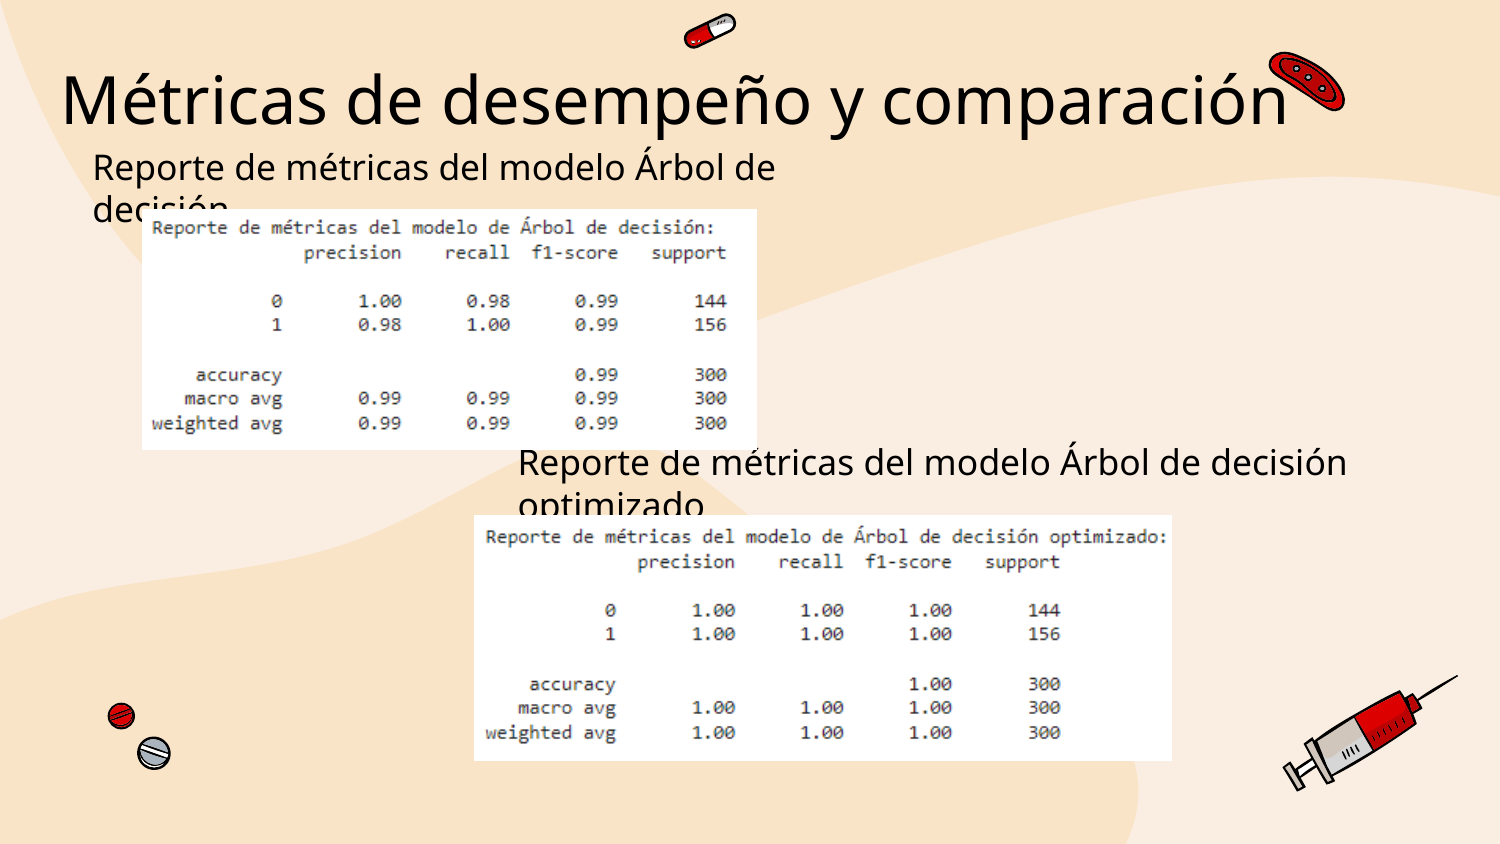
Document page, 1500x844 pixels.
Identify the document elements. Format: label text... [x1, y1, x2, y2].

title Reporte de métricas del modelo Árbol de decisión [77, 144, 810, 231]
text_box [1282, 674, 1459, 792]
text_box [107, 702, 136, 730]
picture [141, 209, 757, 451]
picture [474, 514, 1172, 761]
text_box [134, 736, 174, 771]
title Reporte de métricas del modelo Árbol de decisión optimizado [502, 439, 1382, 526]
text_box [1262, 60, 1353, 100]
title Métricas de desempeño y comparación [45, 51, 1374, 144]
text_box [692, 3, 727, 58]
